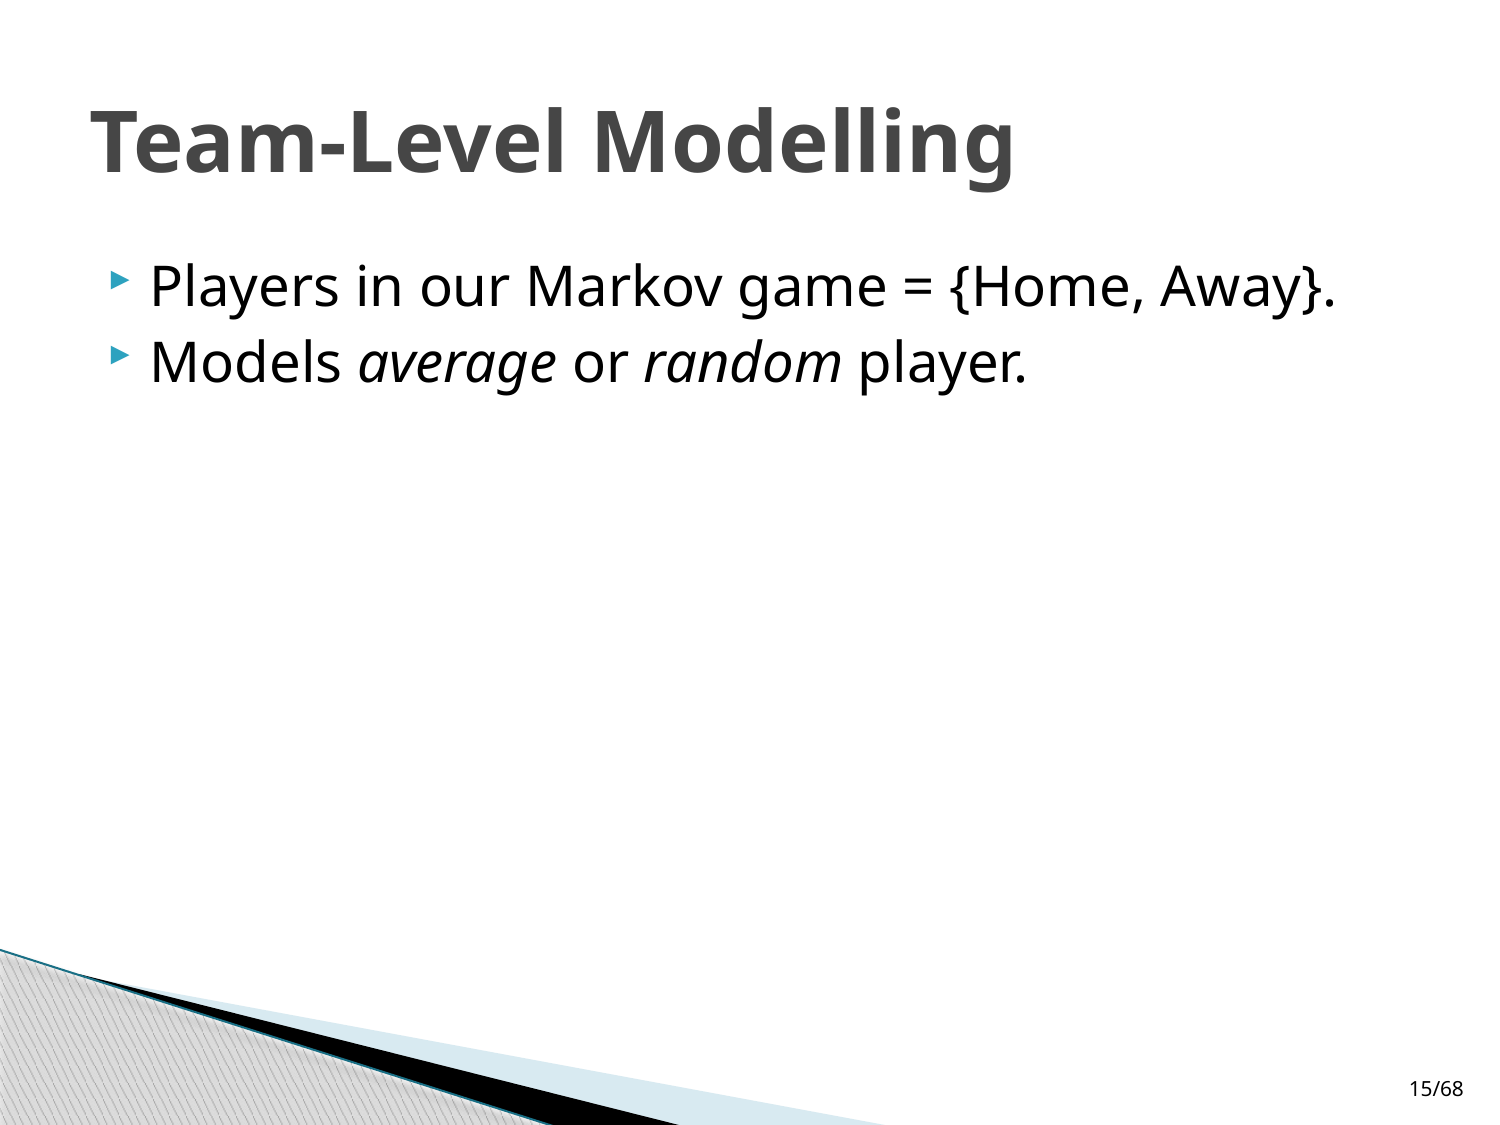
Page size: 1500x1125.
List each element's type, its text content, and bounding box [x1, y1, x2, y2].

list Players in our Markov game = {Home, Away}. Models average or random player. [75, 243, 1425, 986]
title Team-Level Modelling [75, 45, 1425, 233]
slide_number 15/68 [1376, 1051, 1479, 1112]
